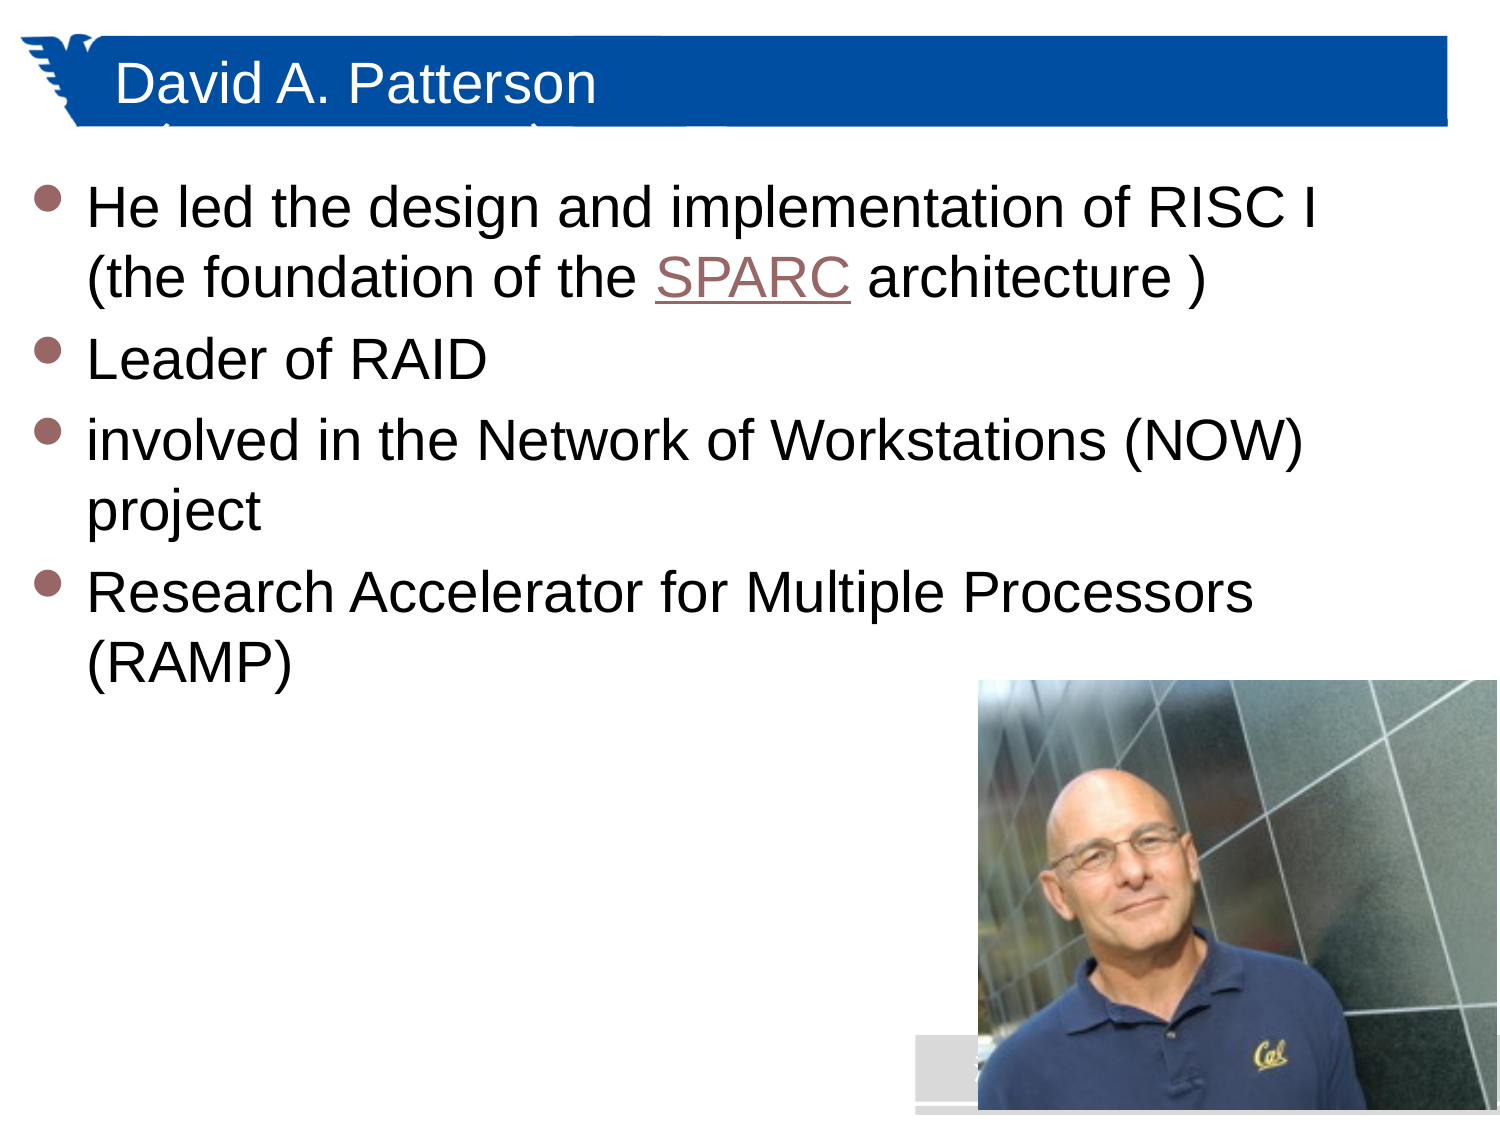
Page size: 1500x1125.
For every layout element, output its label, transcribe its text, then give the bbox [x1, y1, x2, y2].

picture [978, 680, 1497, 1110]
title David A. Patterson （UC Berkeley） [99, 37, 1347, 188]
picture [5, 19, 148, 127]
list He led the design and implementation of RISC I (the foundation of the SPARC architecture ) Leader of RAID involved in the Network of Workstations (NOW) project Research Accelerator for Multiple Processors (RAMP) [15, 161, 1341, 887]
